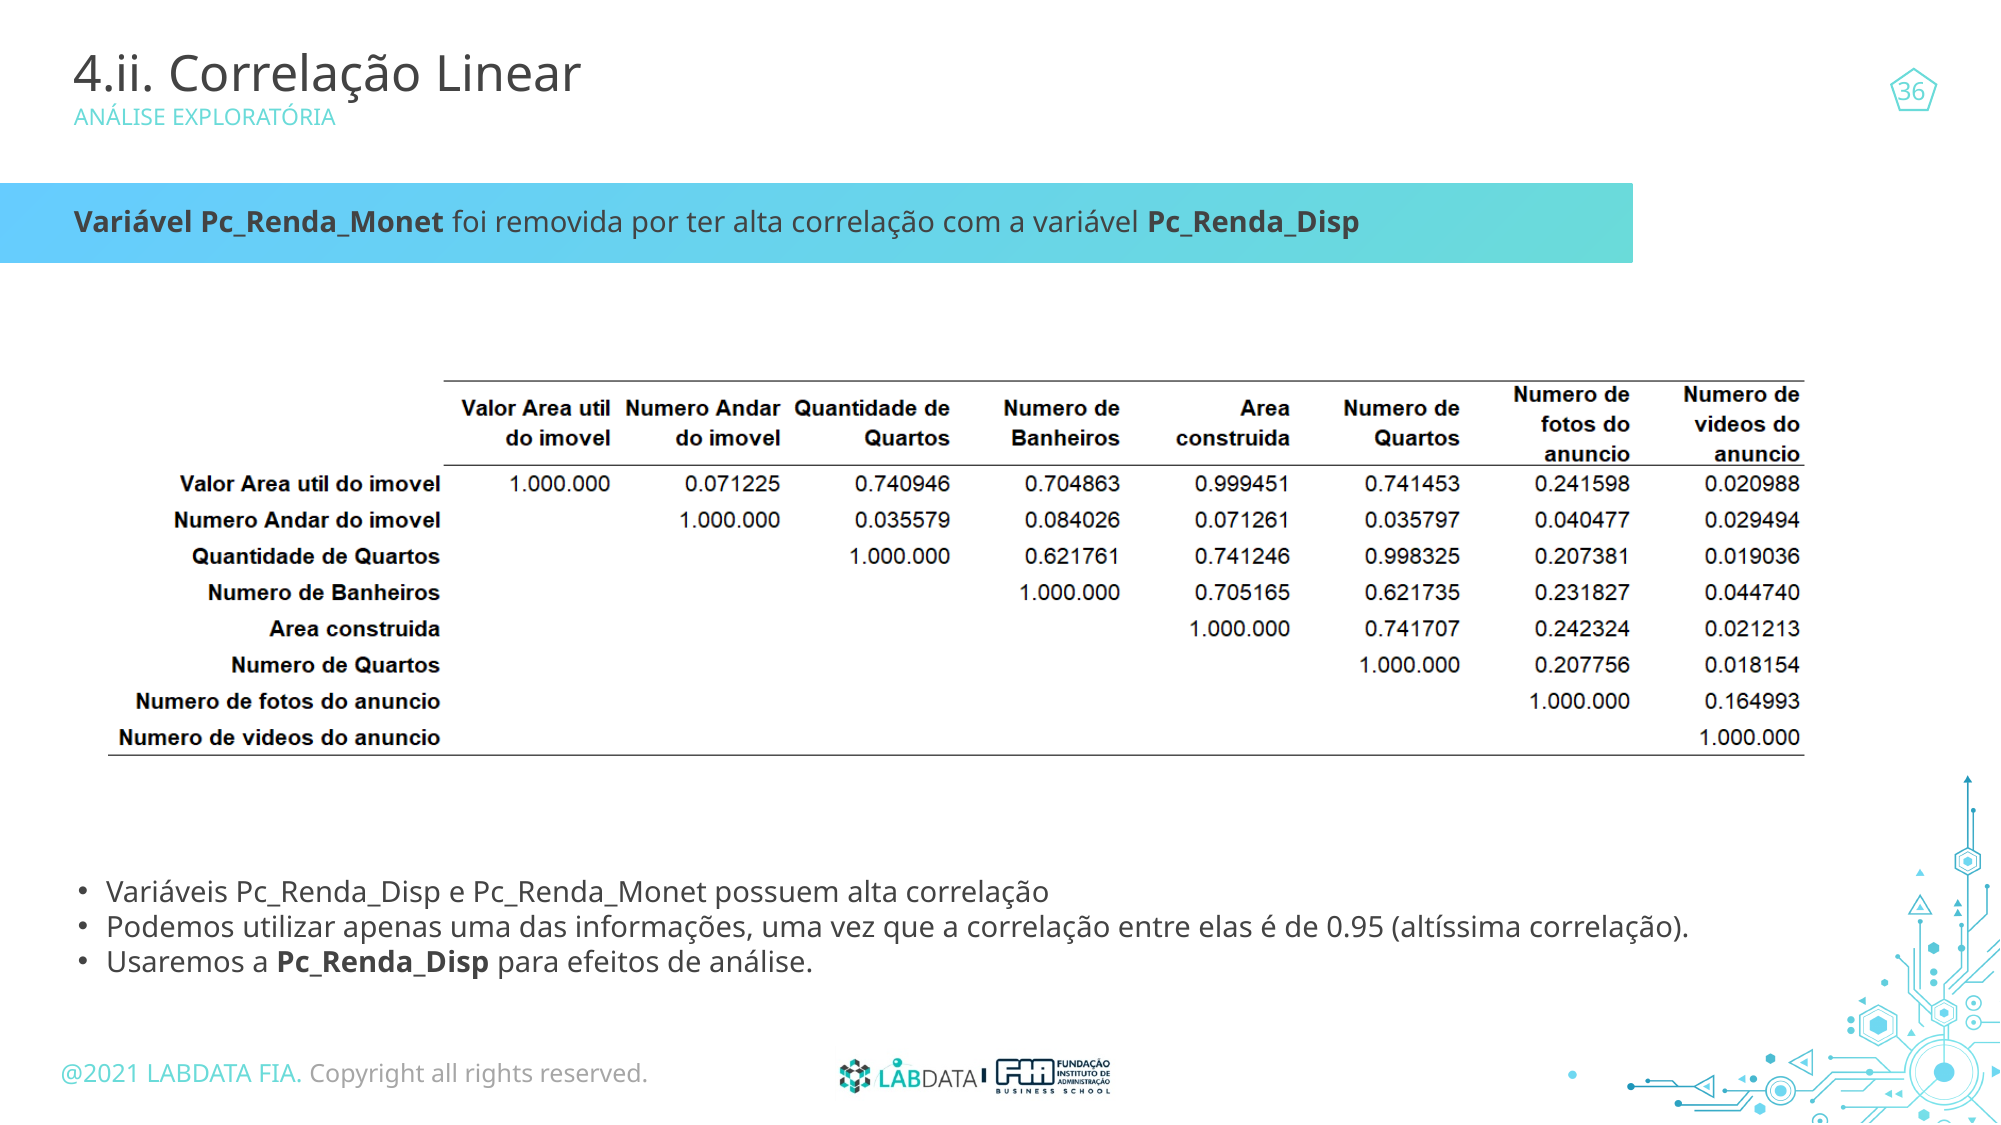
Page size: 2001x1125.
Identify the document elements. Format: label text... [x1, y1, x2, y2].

text_box 4.ii. Correlação Linear ANÁLISE EXPLORATÓRIA [58, 27, 1146, 145]
text_box [0, 182, 1633, 263]
text_box [1890, 67, 1938, 112]
picture [1567, 775, 2000, 1123]
text_box Variável Pc_Renda_Monet foi removida por ter alta correlação com a variável Pc_Renda_Disp [58, 195, 1544, 246]
text_box 36 [1877, 62, 1941, 123]
text_box Variáveis Pc_Renda_Disp e Pc_Renda_Monet possuem alta correlação Podemos utilizar apenas uma das informações, uma vez que a correlação entre elas é de 0.95 (altíssima correlação). Usaremos a Pc_Renda_Disp para efeitos de análise. [63, 865, 1567, 986]
picture [835, 1046, 1116, 1101]
slide_number @2021 LABDATA FIA. Copyright all rights reserved. [45, 1042, 721, 1103]
picture [108, 372, 1813, 760]
